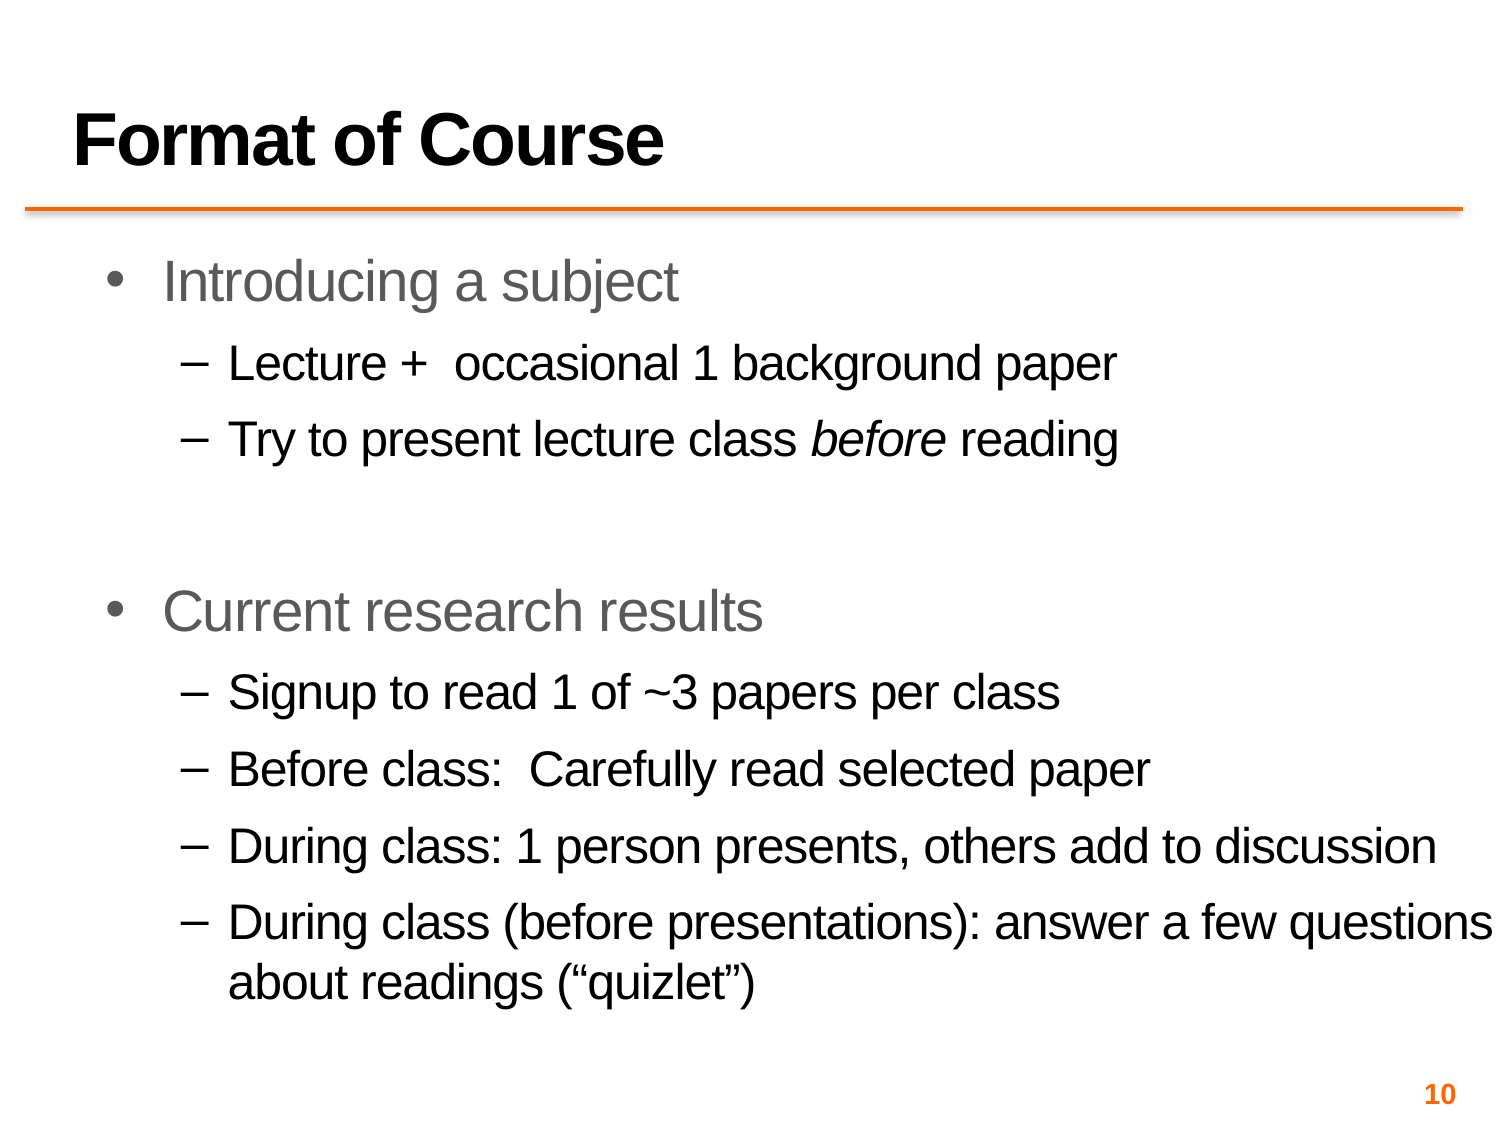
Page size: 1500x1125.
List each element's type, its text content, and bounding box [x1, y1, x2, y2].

slide_number 10 [1112, 1074, 1463, 1110]
list Introducing a subject Lecture + occasional 1 background paper Try to present lecture class before reading Current research results Signup to read 1 of ~3 papers per class Before class: Carefully read selected paper During class: 1 person presents, others add to discussion During class (before presentations): answer a few questions about readings (“quizlet”) [99, 237, 1500, 1088]
title Format of Course [57, 12, 1463, 188]
